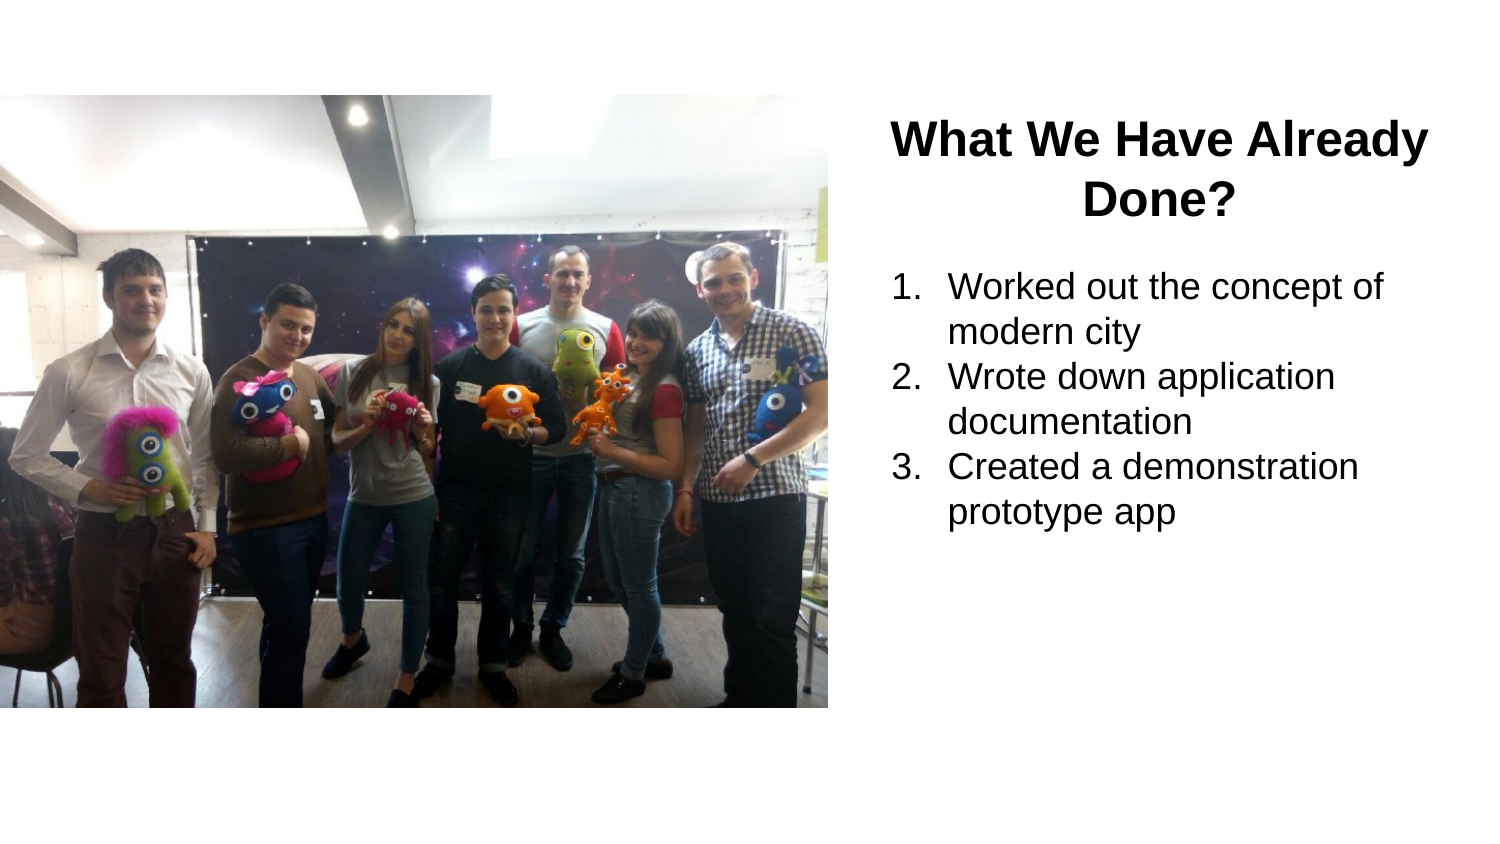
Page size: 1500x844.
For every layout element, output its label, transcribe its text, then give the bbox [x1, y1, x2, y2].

text_box What We Have Already Done? Worked out the concept of modern city Wrote down application documentation Created a demonstration prototype app [857, 91, 1462, 709]
picture [0, 95, 828, 709]
